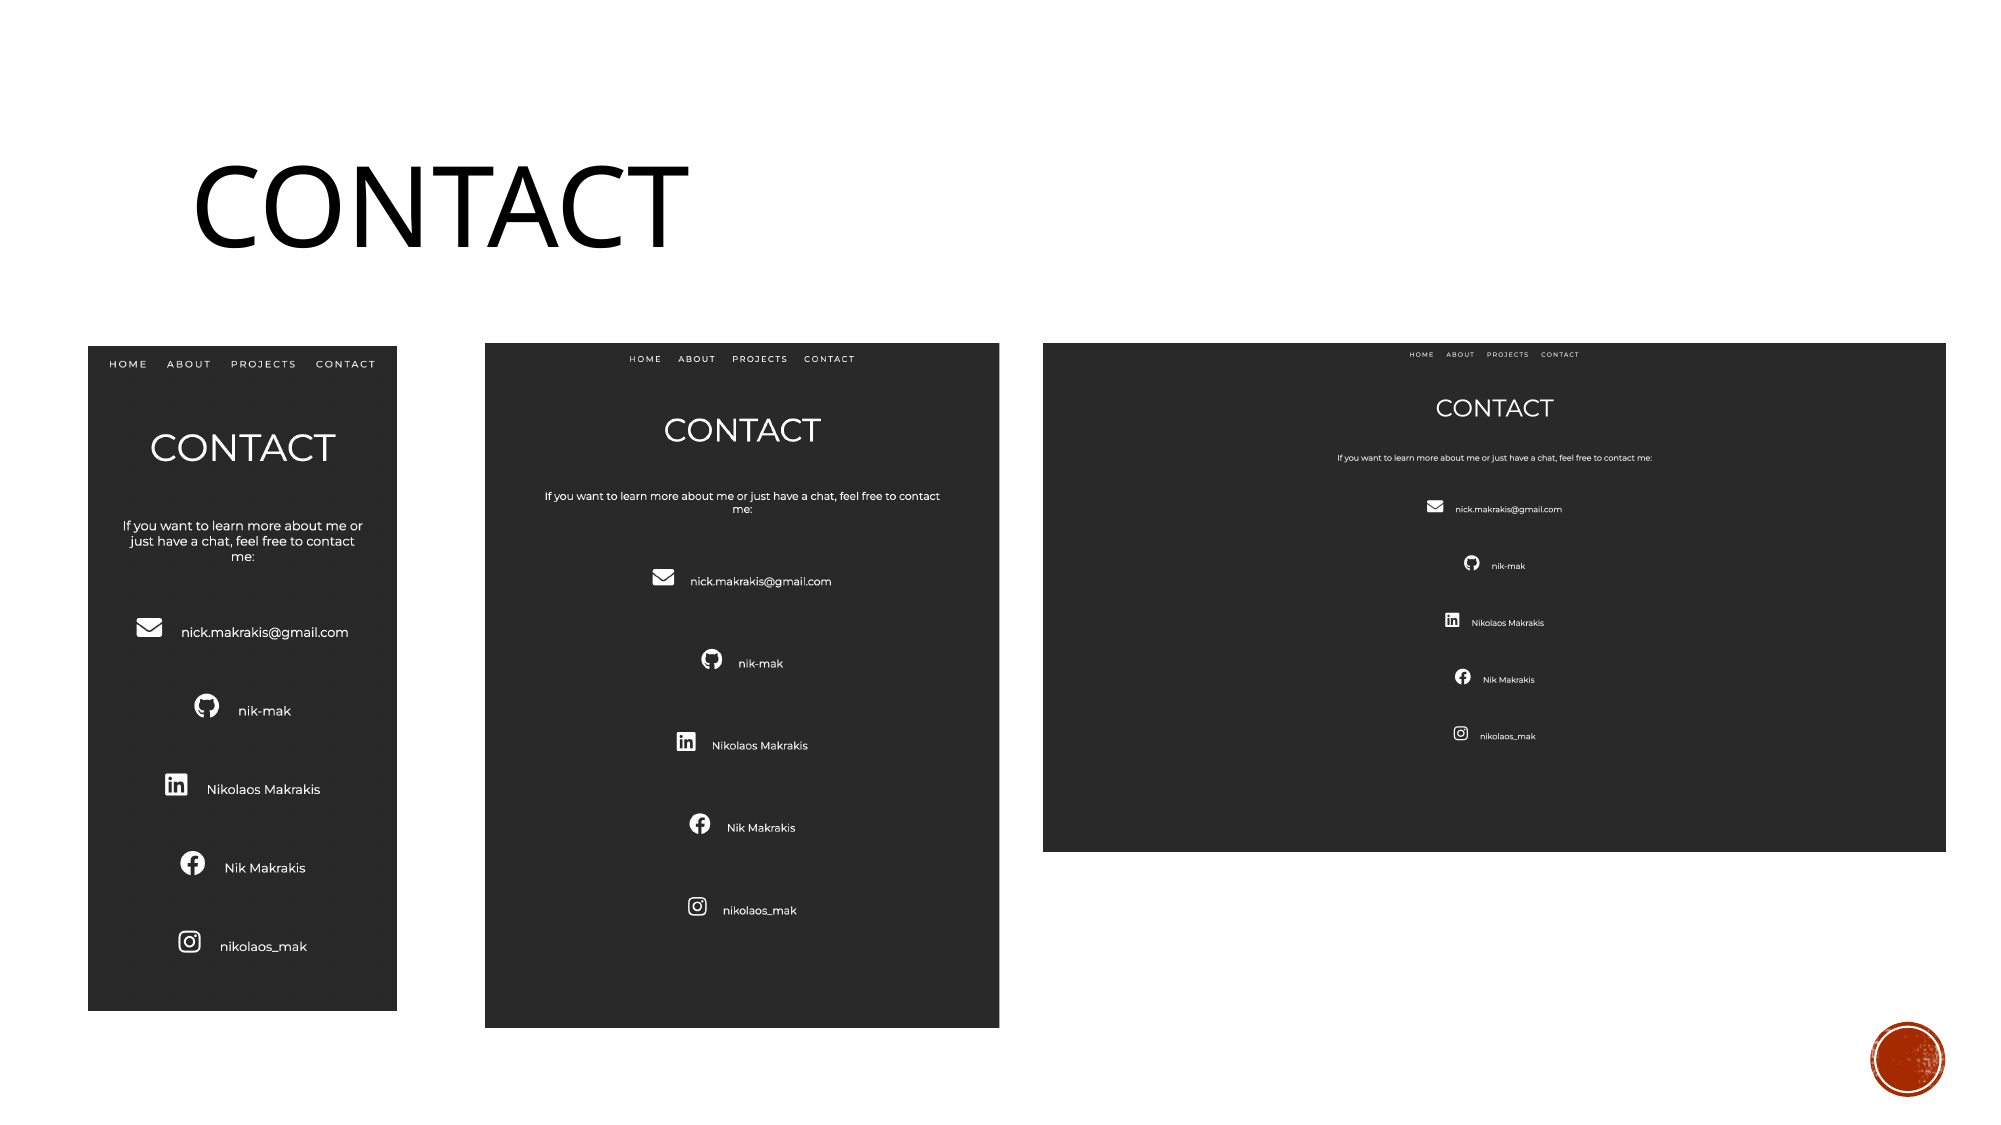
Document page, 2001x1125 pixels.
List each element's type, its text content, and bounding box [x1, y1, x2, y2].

picture [1043, 343, 1946, 852]
picture [88, 346, 397, 1011]
title Contact [175, 79, 1826, 344]
picture [485, 343, 1000, 1028]
